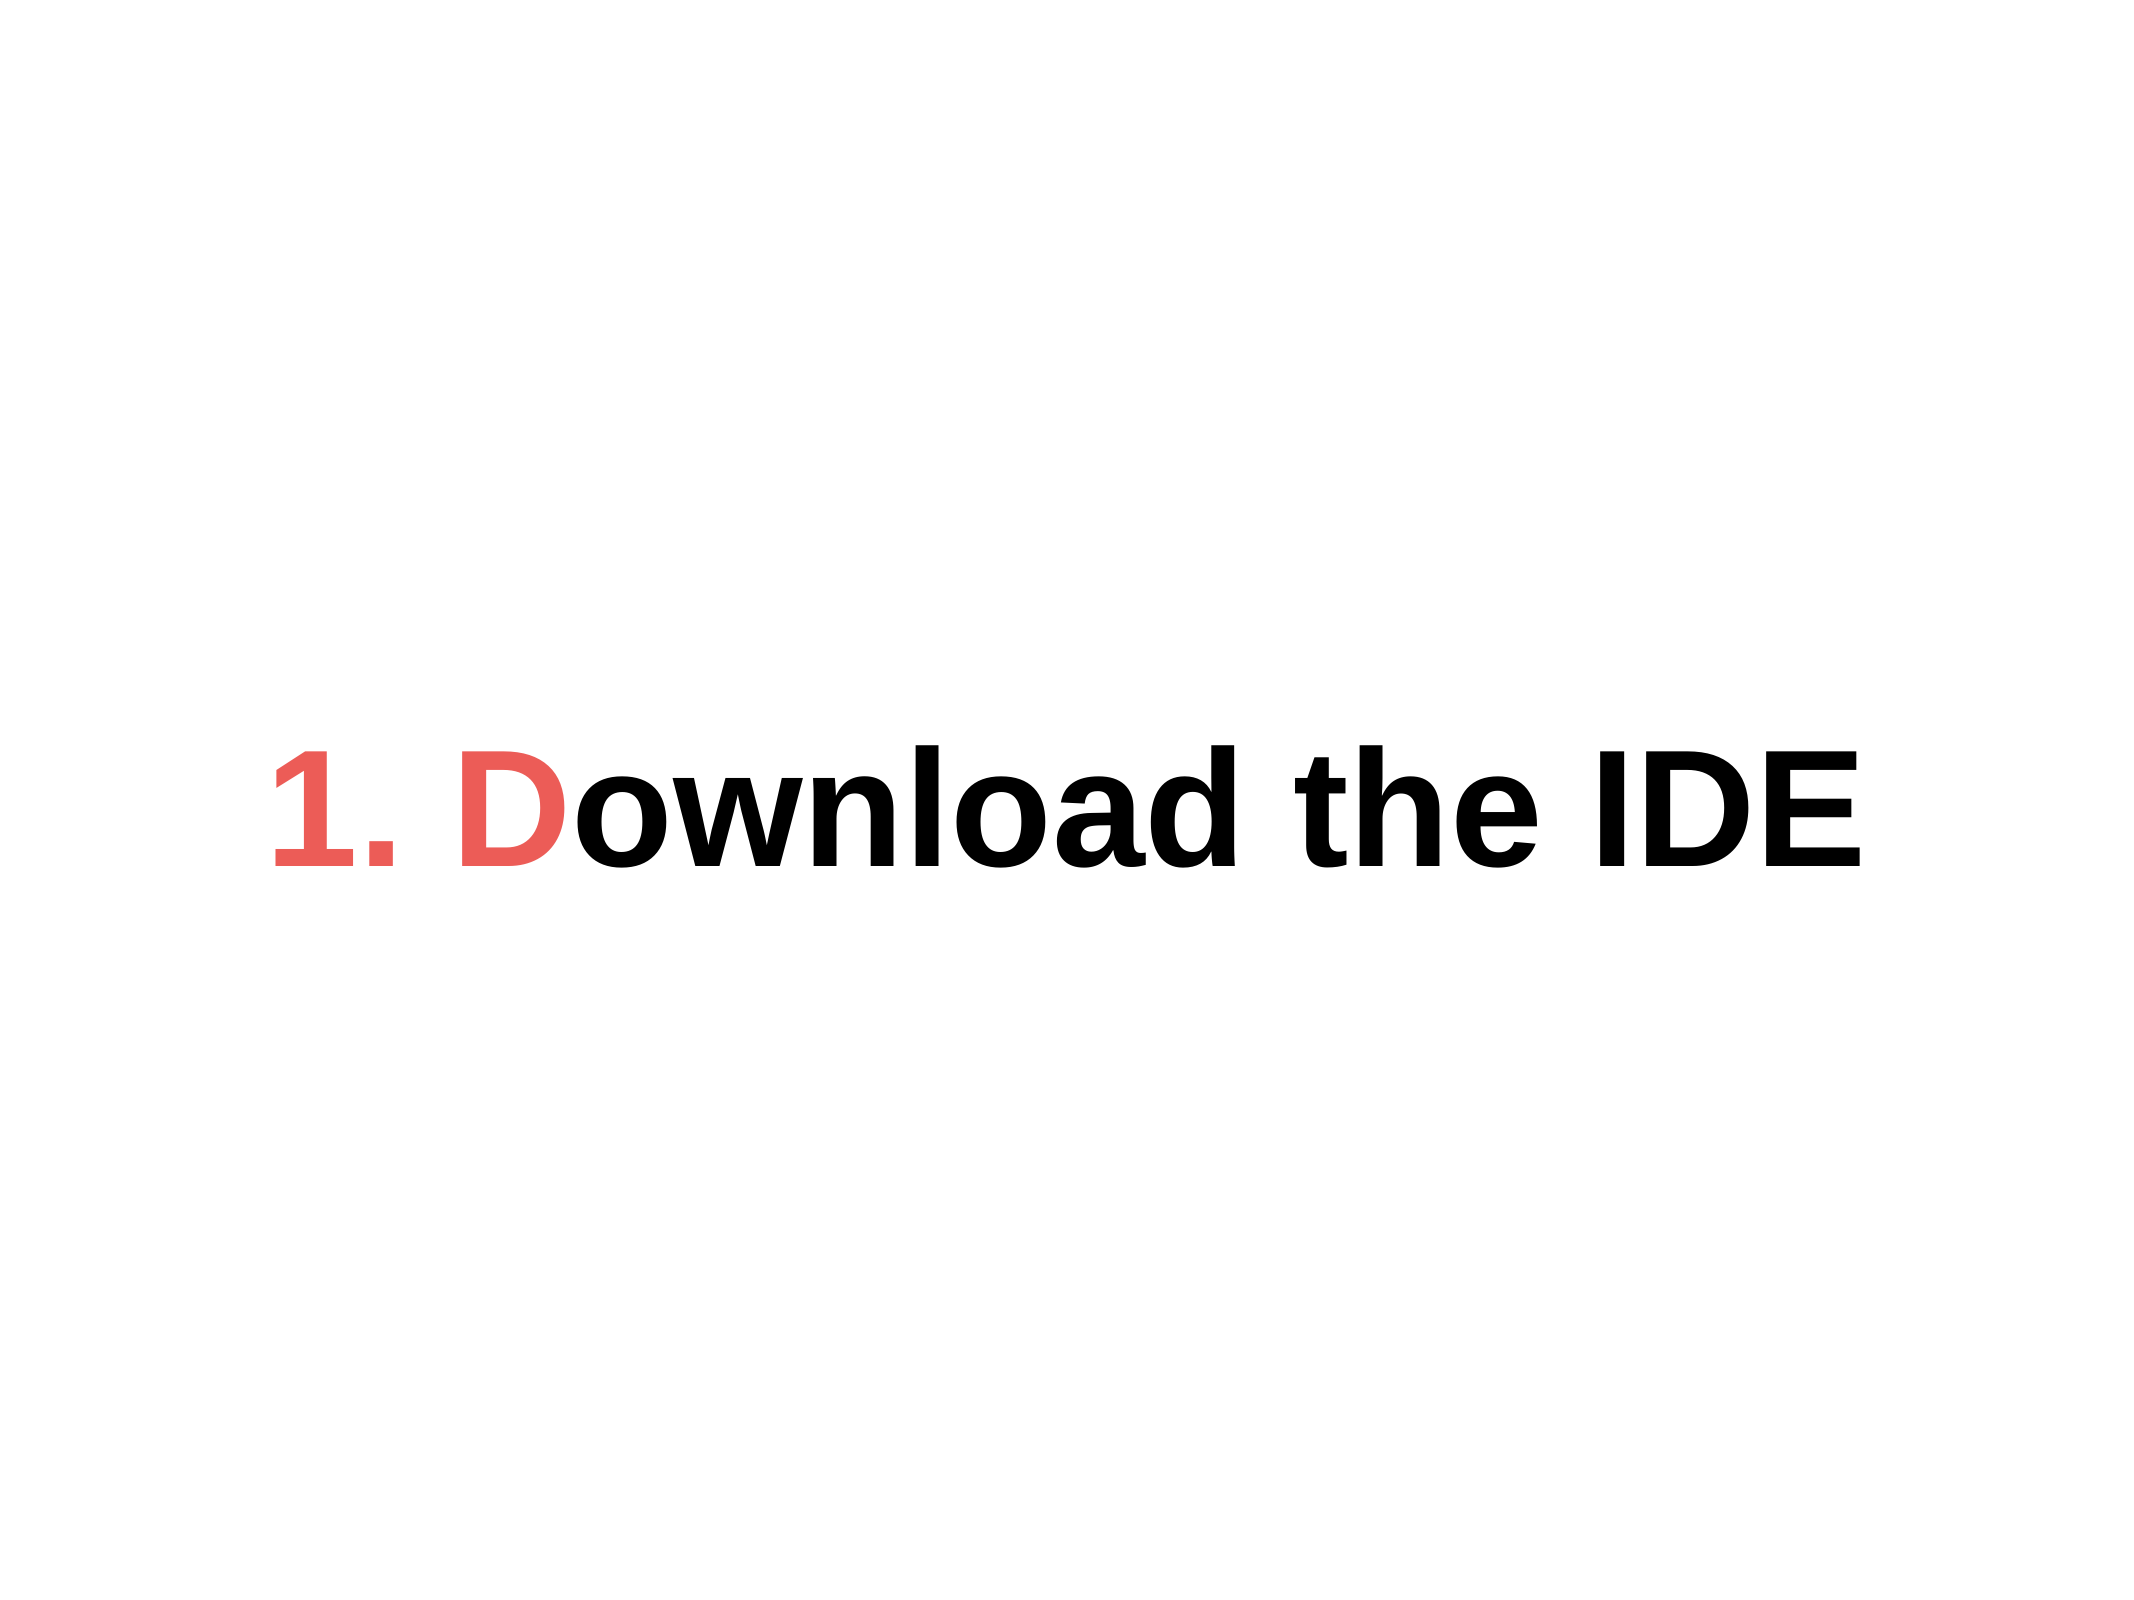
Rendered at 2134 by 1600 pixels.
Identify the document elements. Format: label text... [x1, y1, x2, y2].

text_box 1. Download the IDE [259, 693, 1874, 907]
